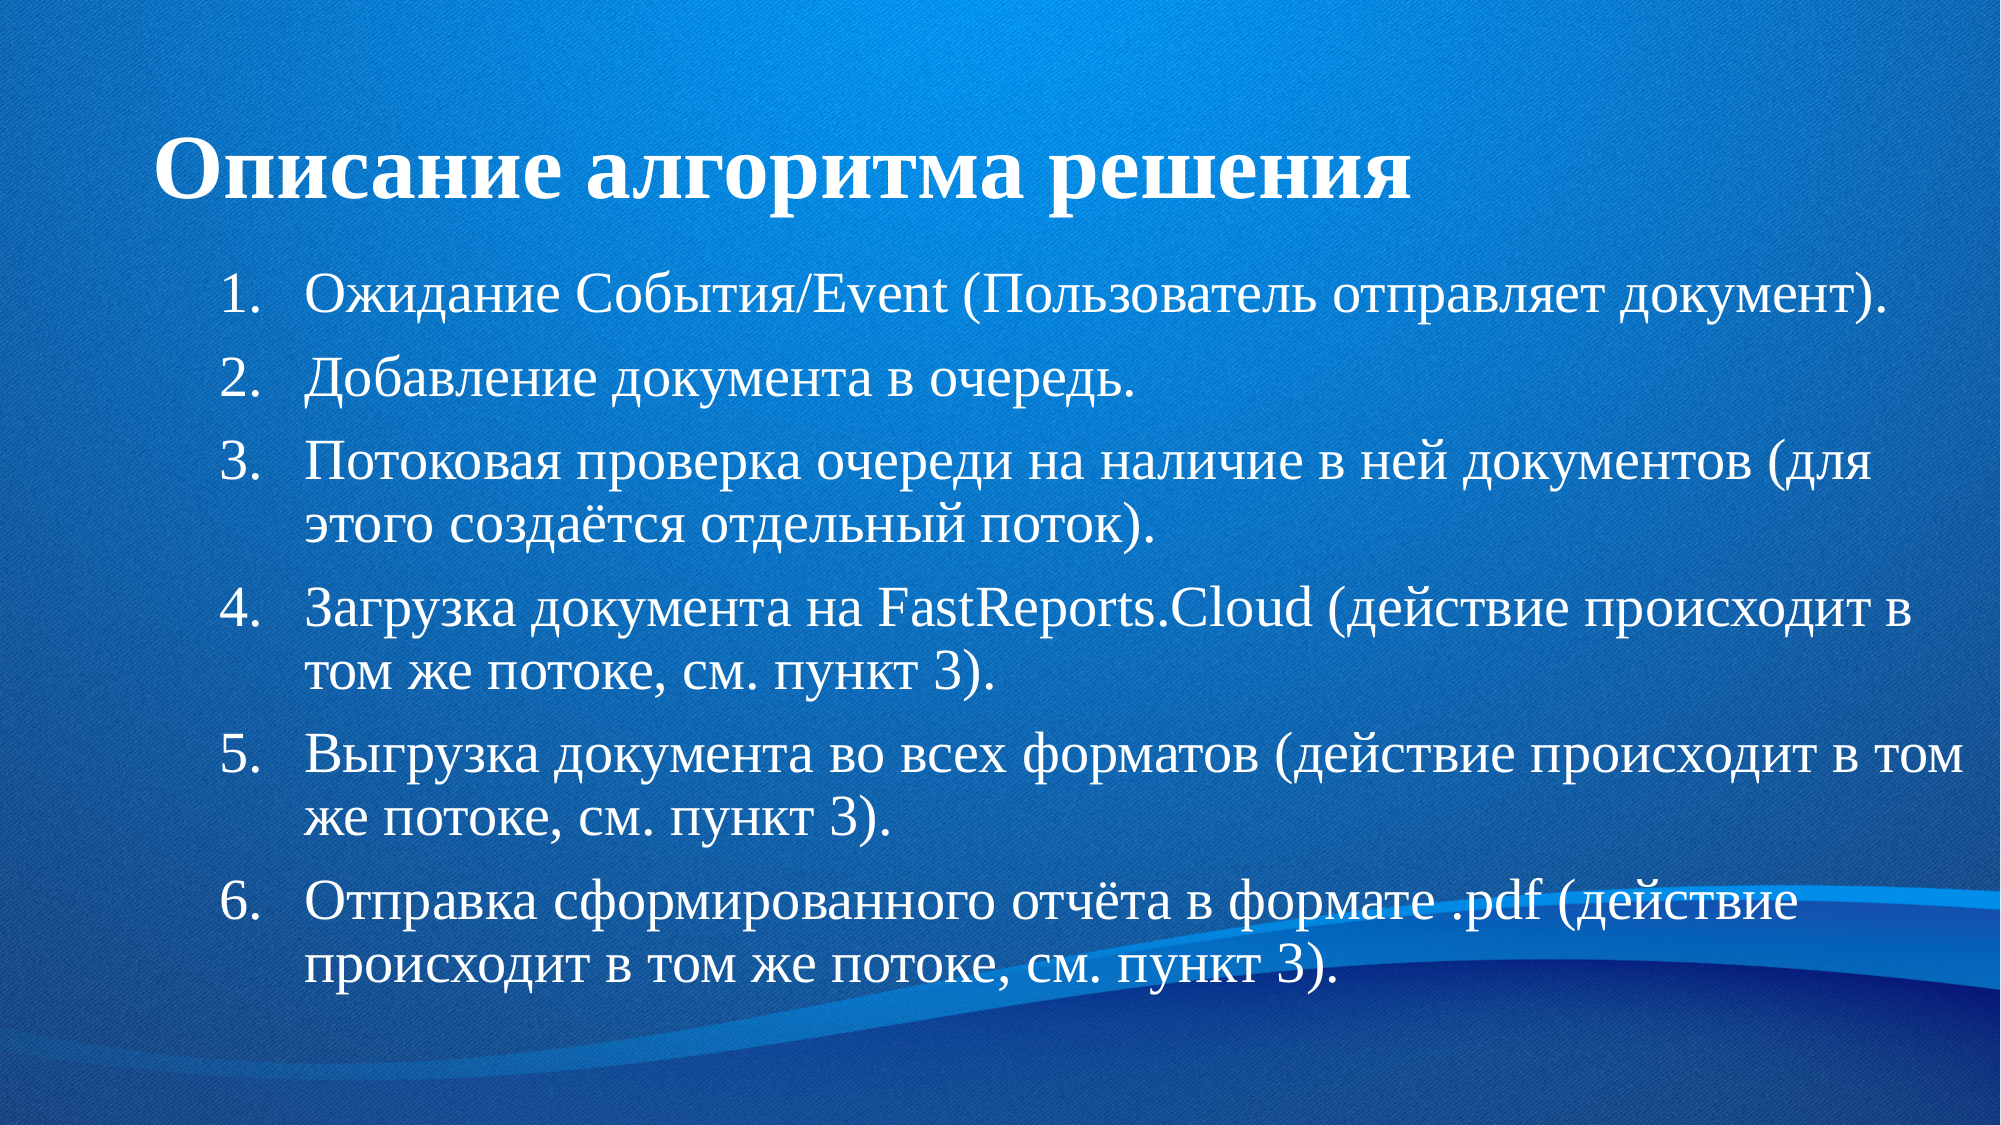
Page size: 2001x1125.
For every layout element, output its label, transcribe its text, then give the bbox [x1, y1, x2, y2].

title Описание алгоритма решения [137, 59, 1863, 278]
list Ожидание События/Event (Пользователь отправляет документ). Добавление документа в очередь. Потоковая проверка очереди на наличие в ней документов (для этого создаётся отдельный поток). Загрузка документа на FastReports.Cloud (действие происходит в том же потоке, см. пункт 3). Выгрузка документа во всех форматов (действие происходит в том же потоке, см. пункт 3). Отправка сформированного отчёта в формате .pdf (действие происходит в том же потоке, см. пункт 3). [204, 254, 2000, 1018]
picture [0, 0, 2001, 1125]
